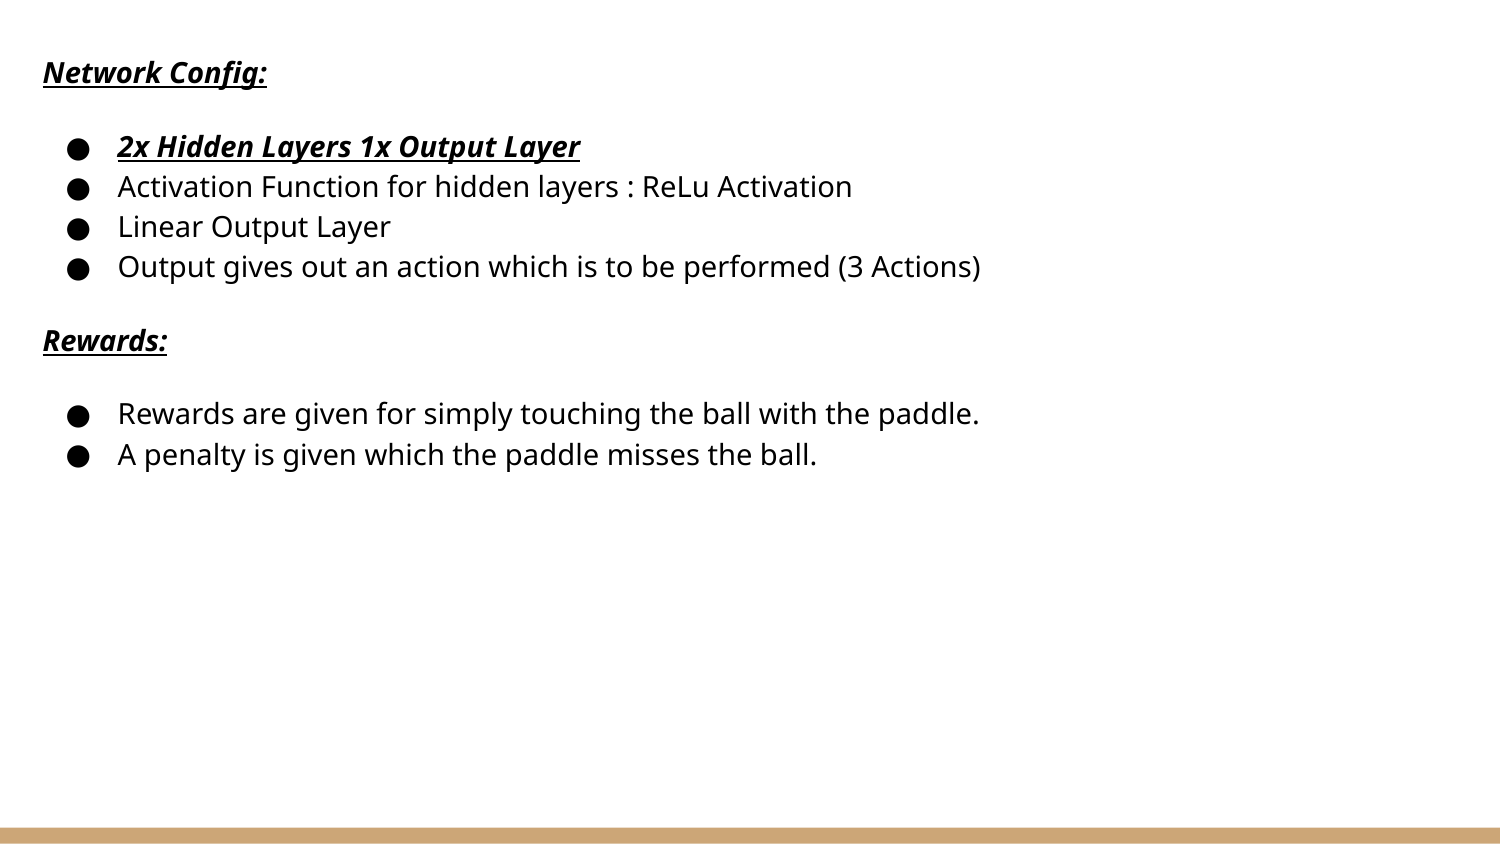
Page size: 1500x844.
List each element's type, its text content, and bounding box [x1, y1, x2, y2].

list Network Config: 2x Hidden Layers 1x Output Layer Activation Function for hidden layers : ReLu Activation Linear Output Layer Output gives out an action which is to be performed (3 Actions) Rewards: Rewards are given for simply touching the ball with the paddle. A penalty is given which the paddle misses the ball. [27, 34, 1426, 585]
